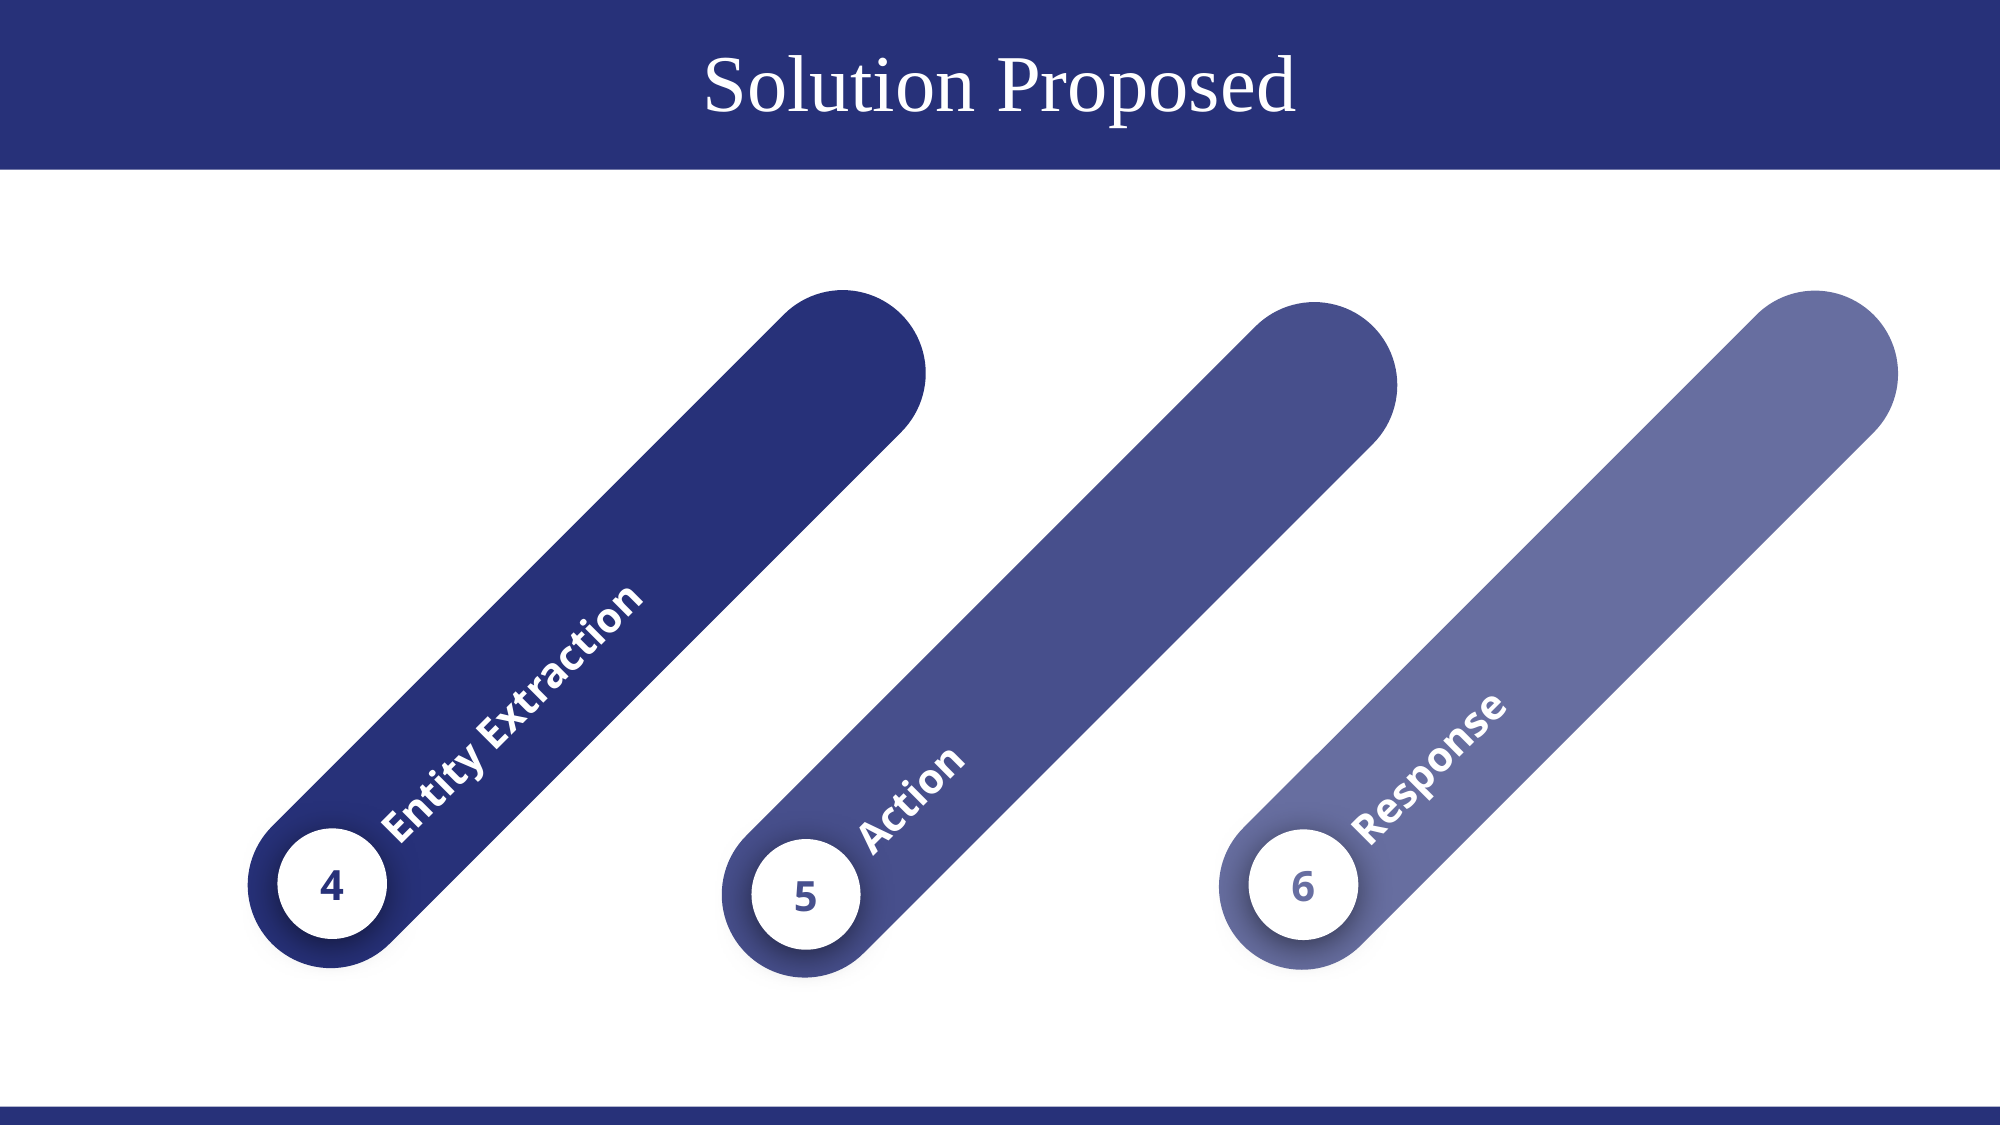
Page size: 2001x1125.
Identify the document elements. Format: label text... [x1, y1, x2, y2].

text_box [616, 553, 1503, 950]
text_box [1112, 543, 2000, 941]
text_box [0, 1106, 2000, 1125]
title Solution Proposed [657, 0, 1343, 170]
text_box [0, 0, 2000, 171]
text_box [141, 543, 1032, 939]
